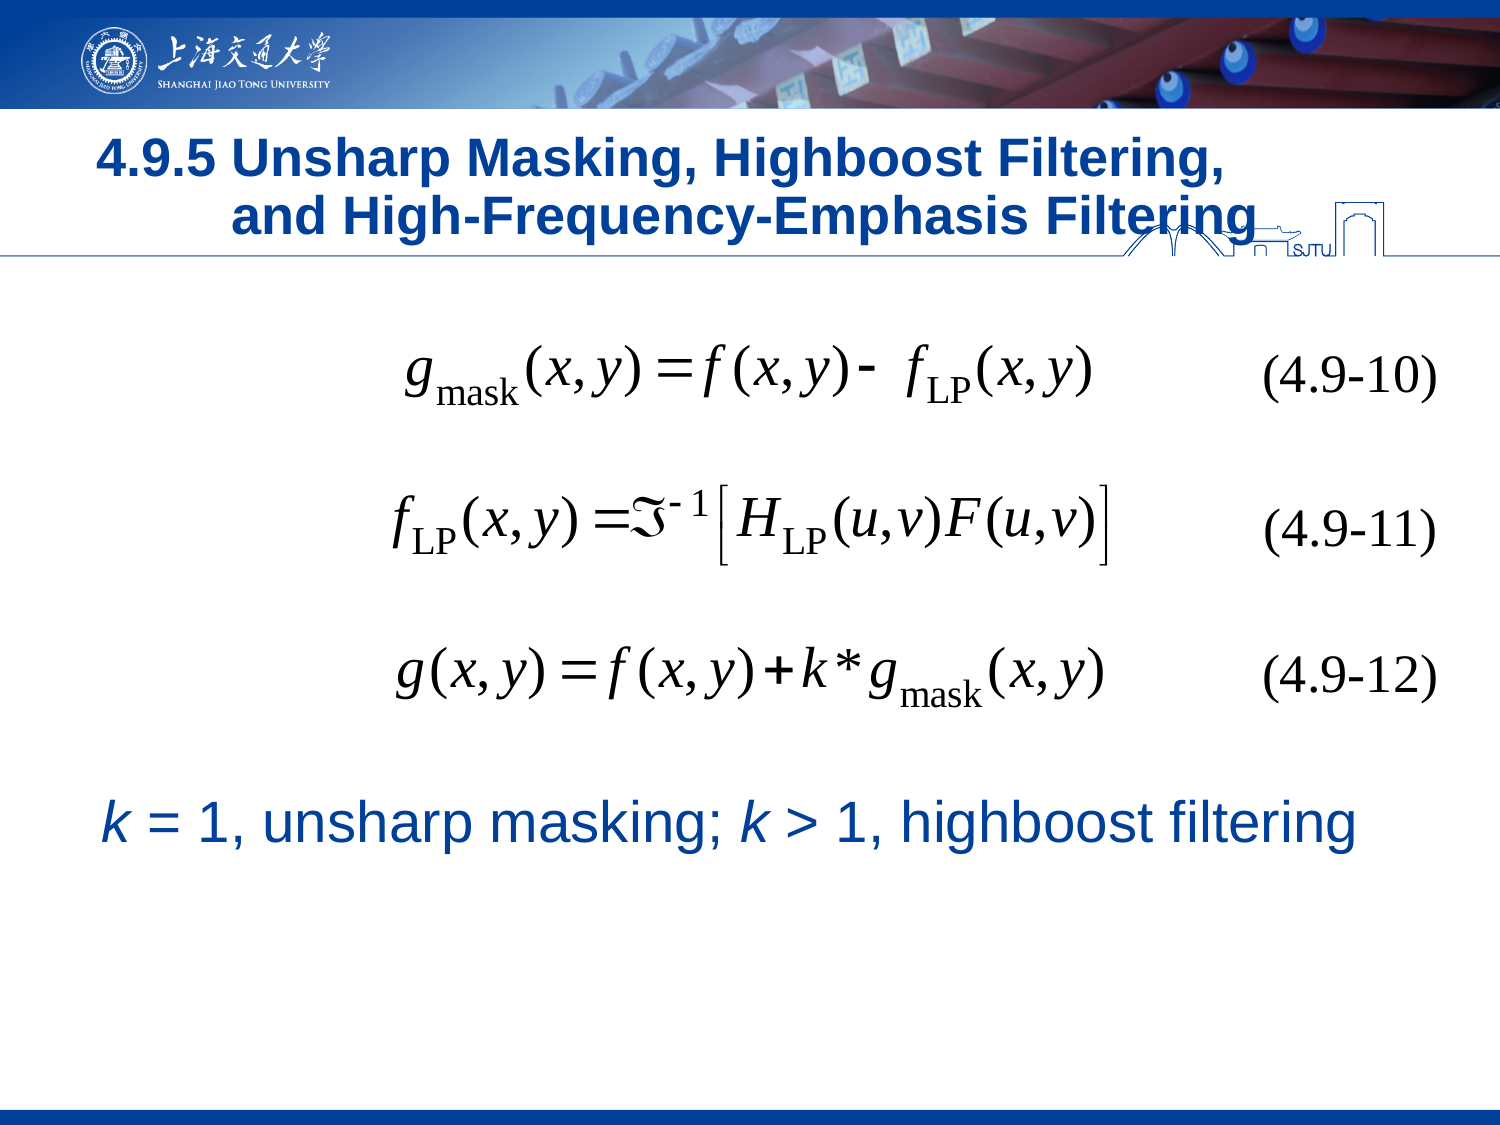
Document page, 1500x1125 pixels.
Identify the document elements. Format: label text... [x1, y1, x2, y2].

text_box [375, 474, 1125, 577]
text_box (4.9-11) [1248, 484, 1453, 565]
picture [0, 18, 1500, 109]
text_box k = 1, unsharp masking; k > 1, highboost filtering [87, 776, 1375, 862]
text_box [396, 334, 1104, 415]
title 4.9.5 Unsharp Masking, Highboost Filtering, and High-Frequency-Emphasis Filtering [81, 122, 1455, 254]
text_box (4.9-12) [1247, 631, 1454, 711]
text_box (4.9-10) [1247, 330, 1454, 411]
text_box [387, 636, 1113, 717]
